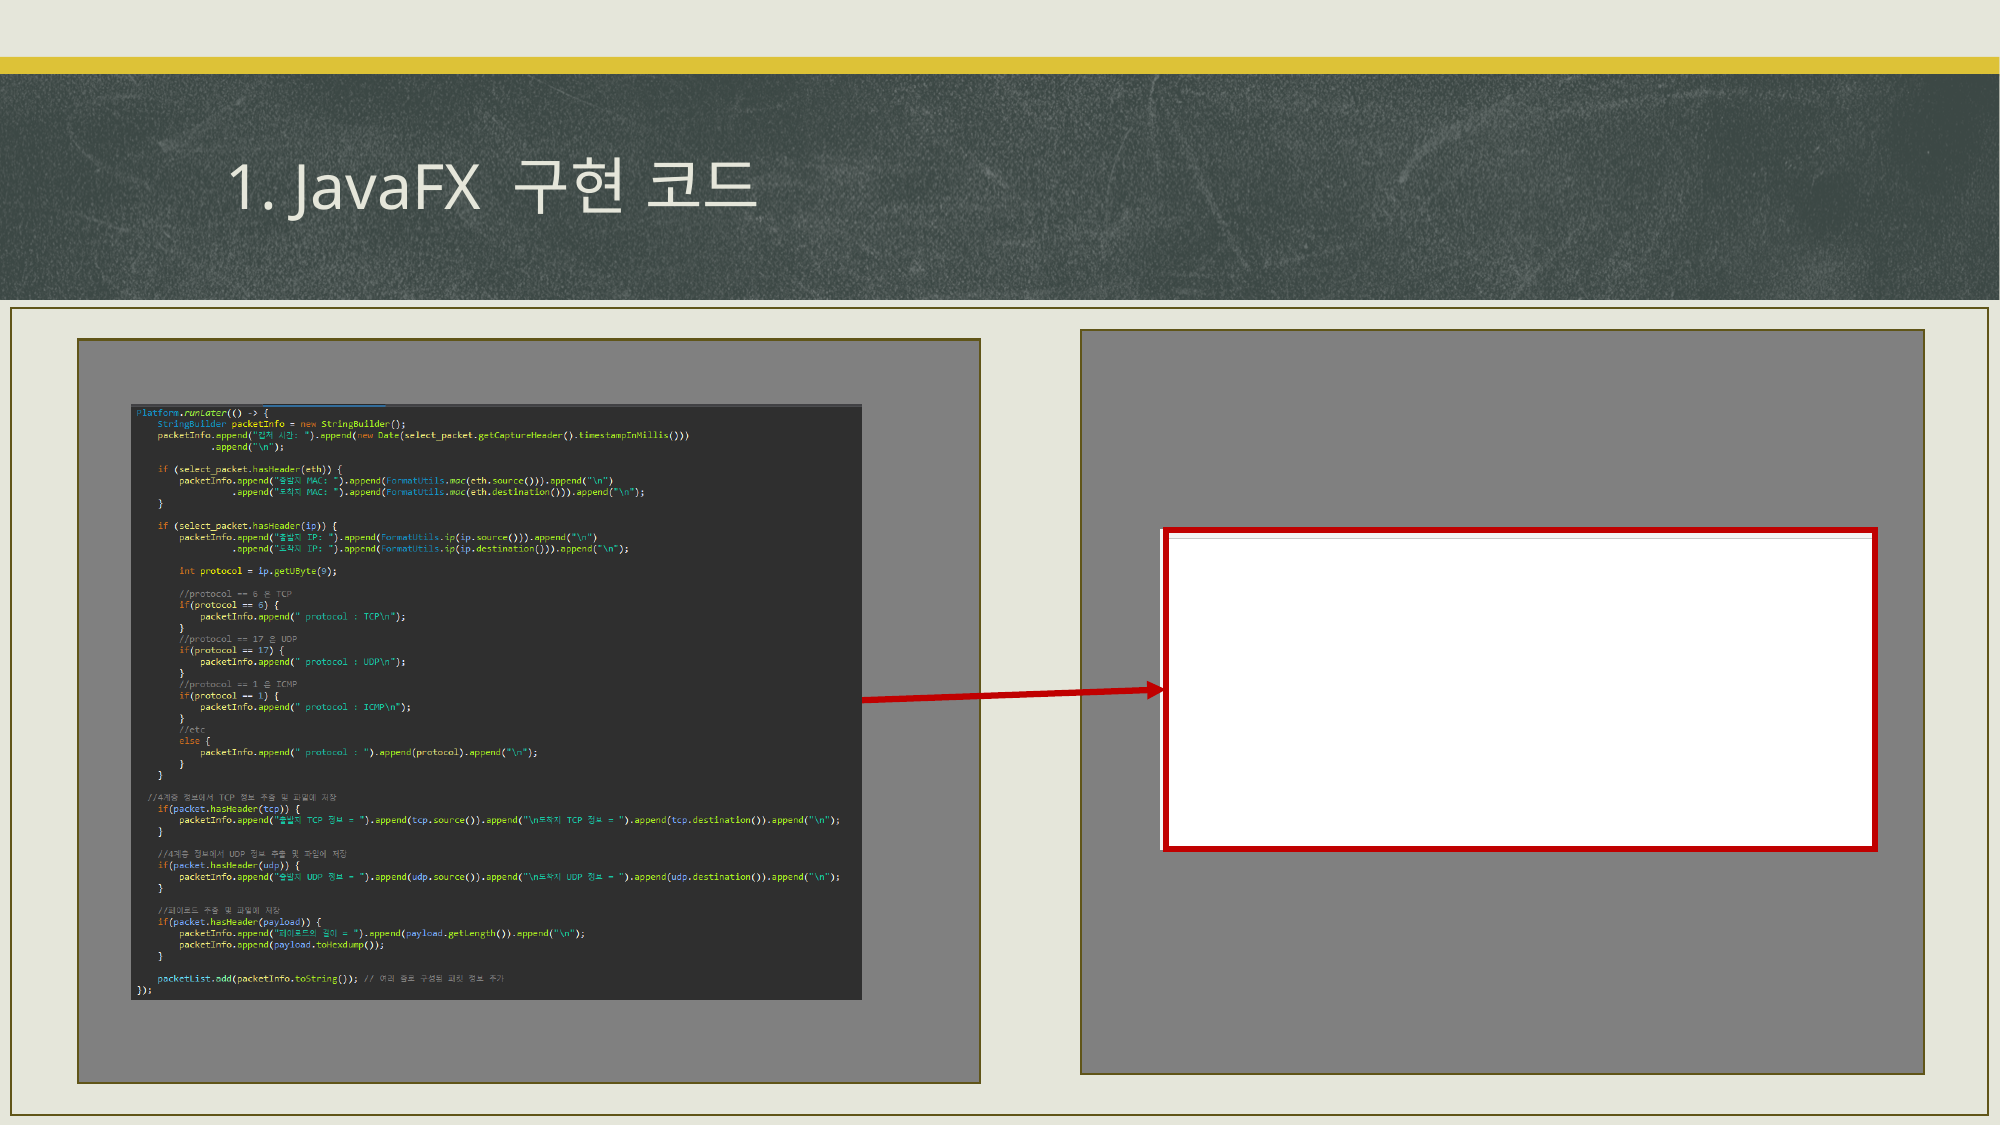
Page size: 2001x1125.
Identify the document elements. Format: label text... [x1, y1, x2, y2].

picture [0, 74, 2000, 300]
text_box [10, 307, 1989, 1116]
title 1. JavaFX 구현 코드 [210, 76, 1790, 300]
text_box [862, 689, 1166, 701]
picture [131, 404, 862, 1000]
picture [1160, 529, 1875, 850]
text_box [77, 338, 981, 1084]
